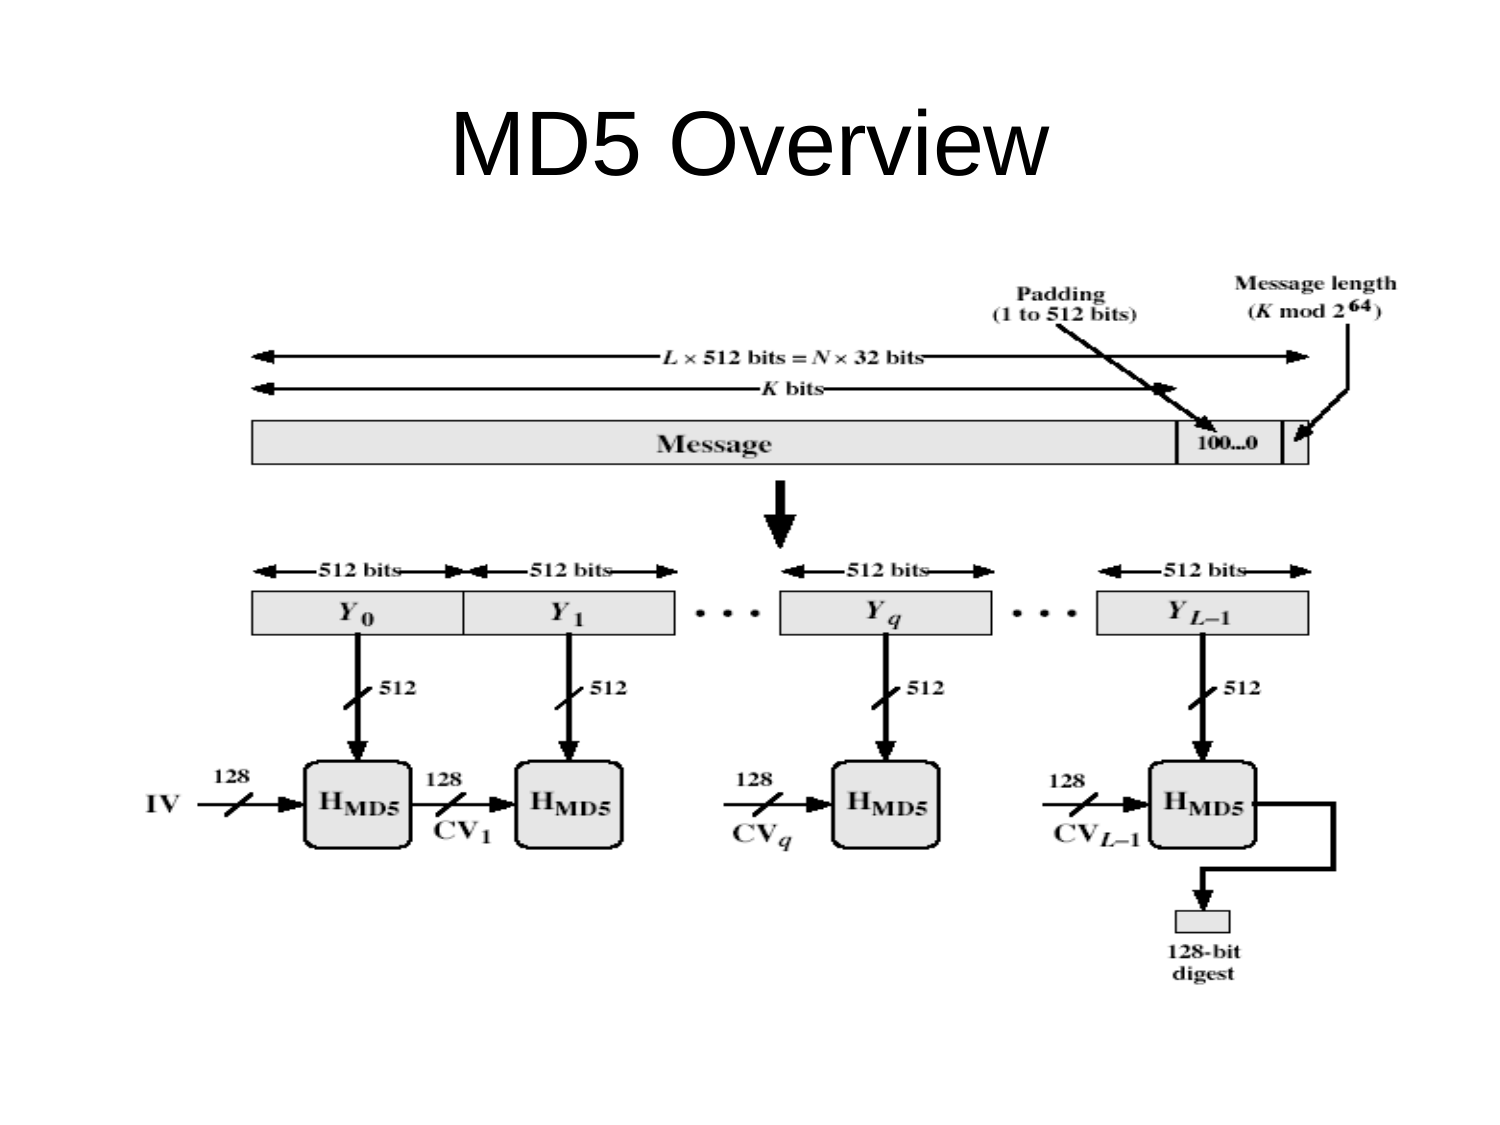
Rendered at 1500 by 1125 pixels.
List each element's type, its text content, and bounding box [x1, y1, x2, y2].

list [74, 262, 1426, 1006]
title MD5 Overview [74, 44, 1426, 233]
